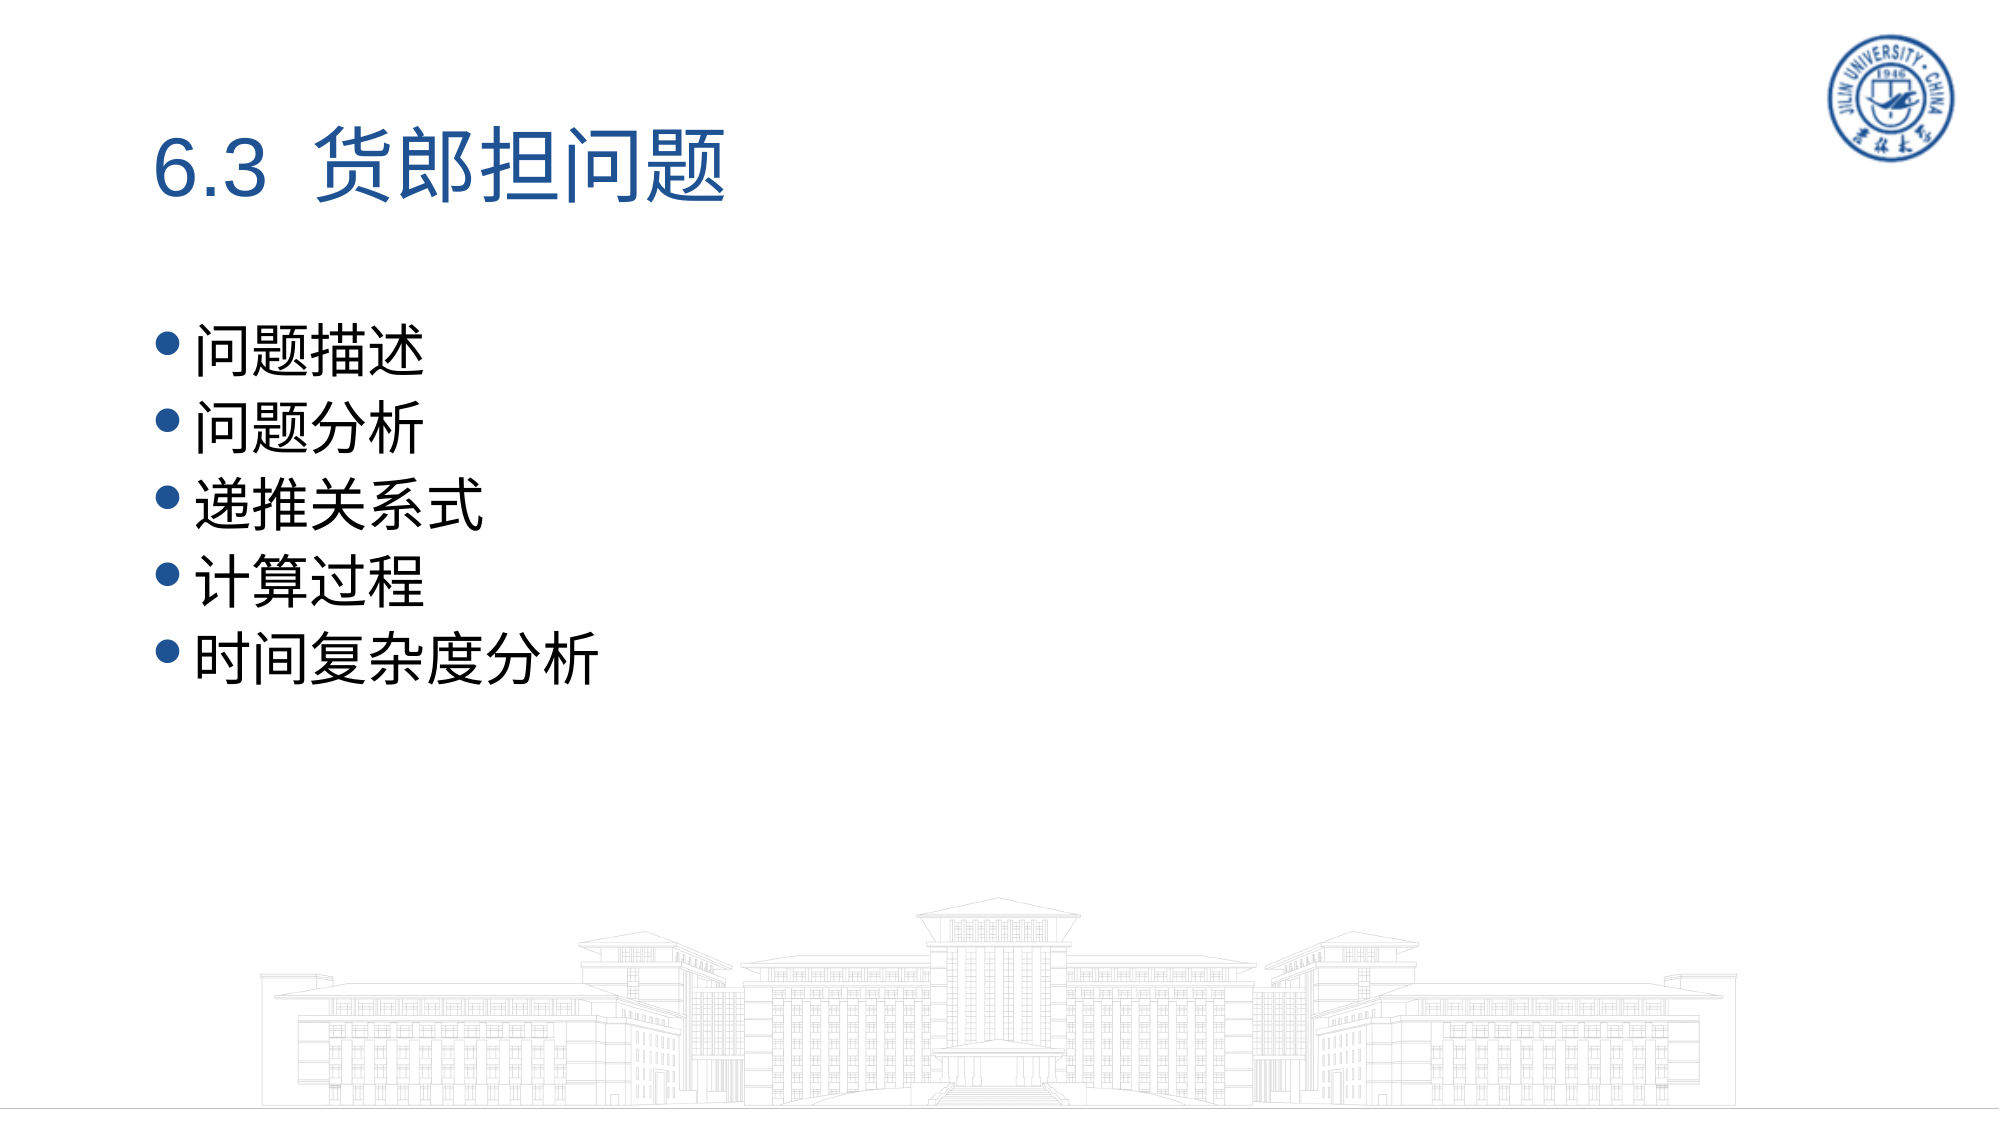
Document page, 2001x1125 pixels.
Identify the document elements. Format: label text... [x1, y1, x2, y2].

picture [1824, 15, 1965, 173]
table_cell [0, 897, 1999, 1109]
title 6.3 货郎担问题 [137, 73, 1488, 266]
list 问题描述 问题分析 递推关系式 计算过程 时间复杂度分析 [137, 299, 1863, 1014]
slide_number [1412, 1042, 1863, 1103]
